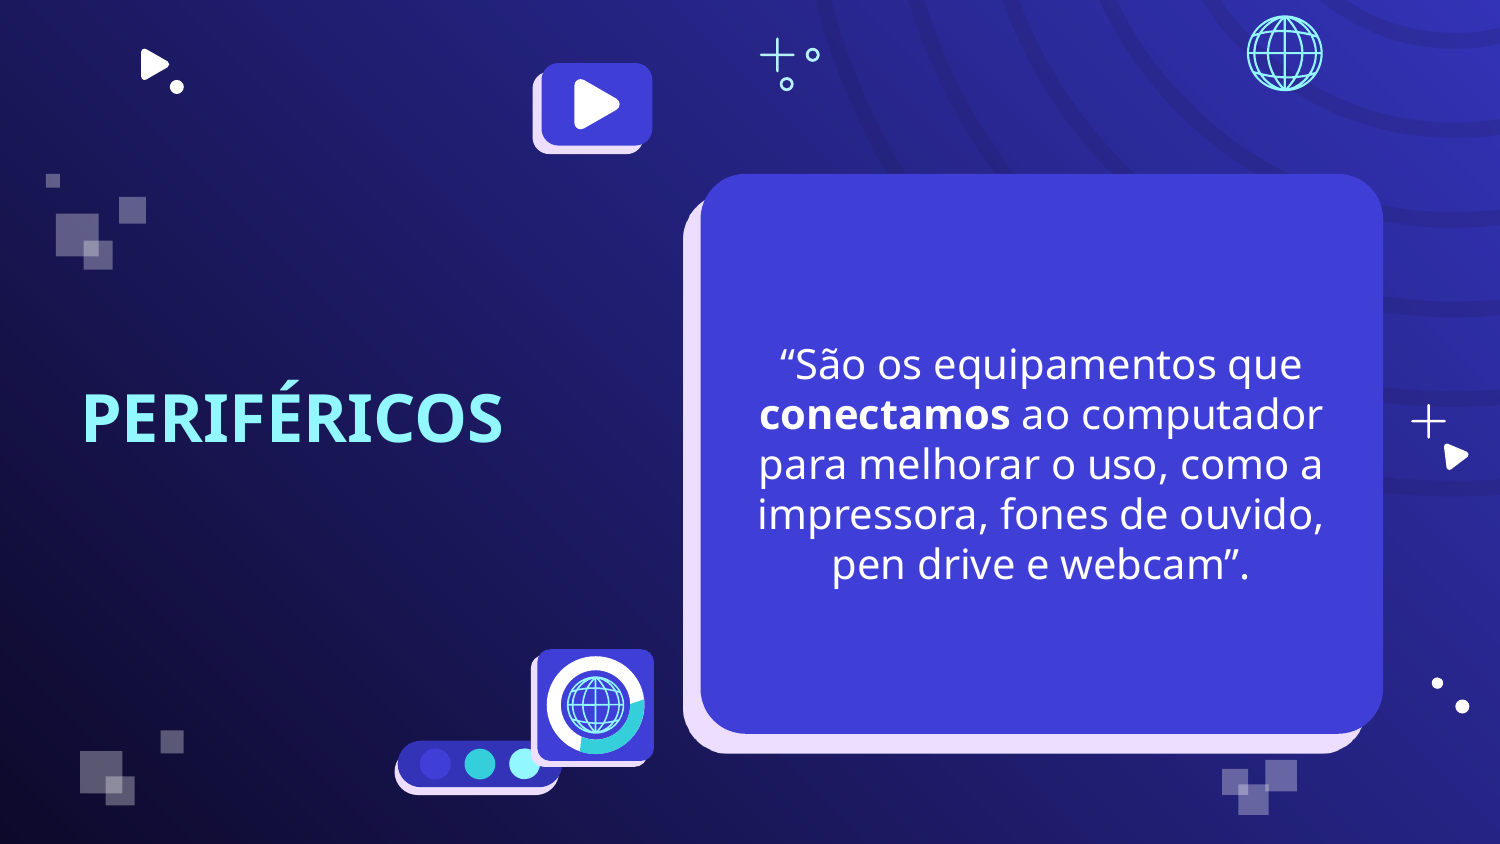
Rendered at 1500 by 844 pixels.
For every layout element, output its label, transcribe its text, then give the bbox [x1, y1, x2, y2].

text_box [532, 62, 653, 155]
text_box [530, 648, 655, 768]
text_box [169, 79, 184, 94]
title PERIFÉRICOS [64, 330, 625, 502]
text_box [394, 740, 563, 796]
list “São os equipamentos que conectamos ao computador para melhorar o uso, como a impressora, fones de ouvido, pen drive e webcam”. [725, 219, 1358, 706]
text_box [700, 173, 1384, 734]
